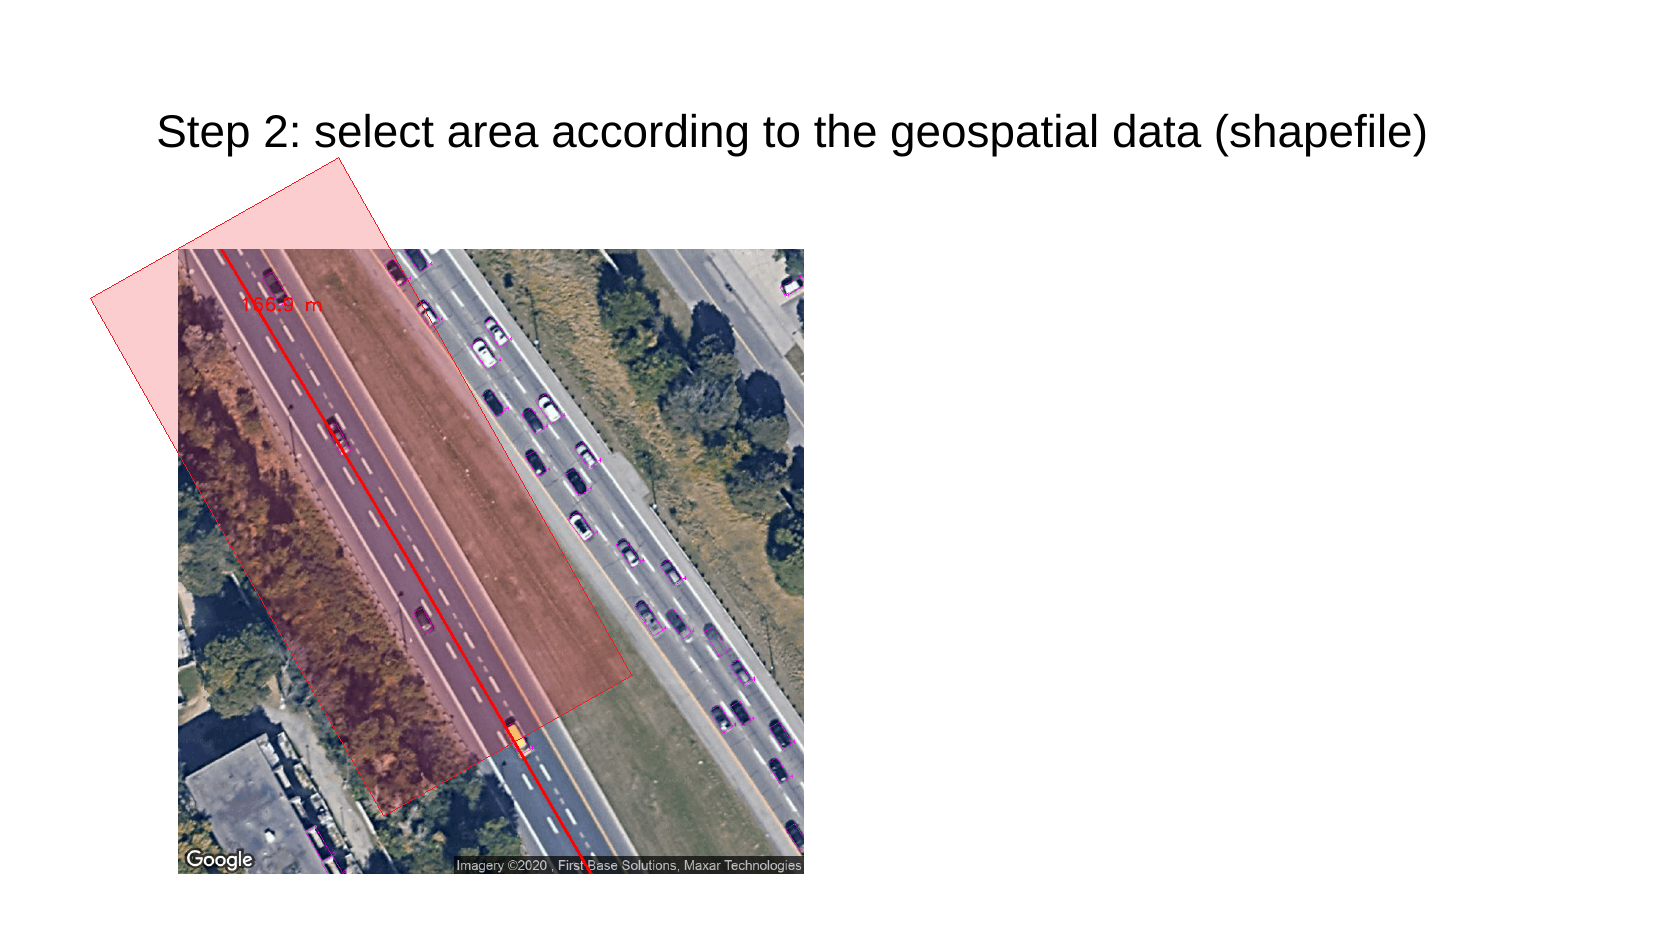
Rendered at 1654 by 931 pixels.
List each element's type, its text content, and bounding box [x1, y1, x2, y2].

picture [178, 249, 804, 875]
text_box [90, 157, 391, 444]
text_box Step 2: select area according to the geospatial data (shapefile) [141, 94, 1654, 263]
